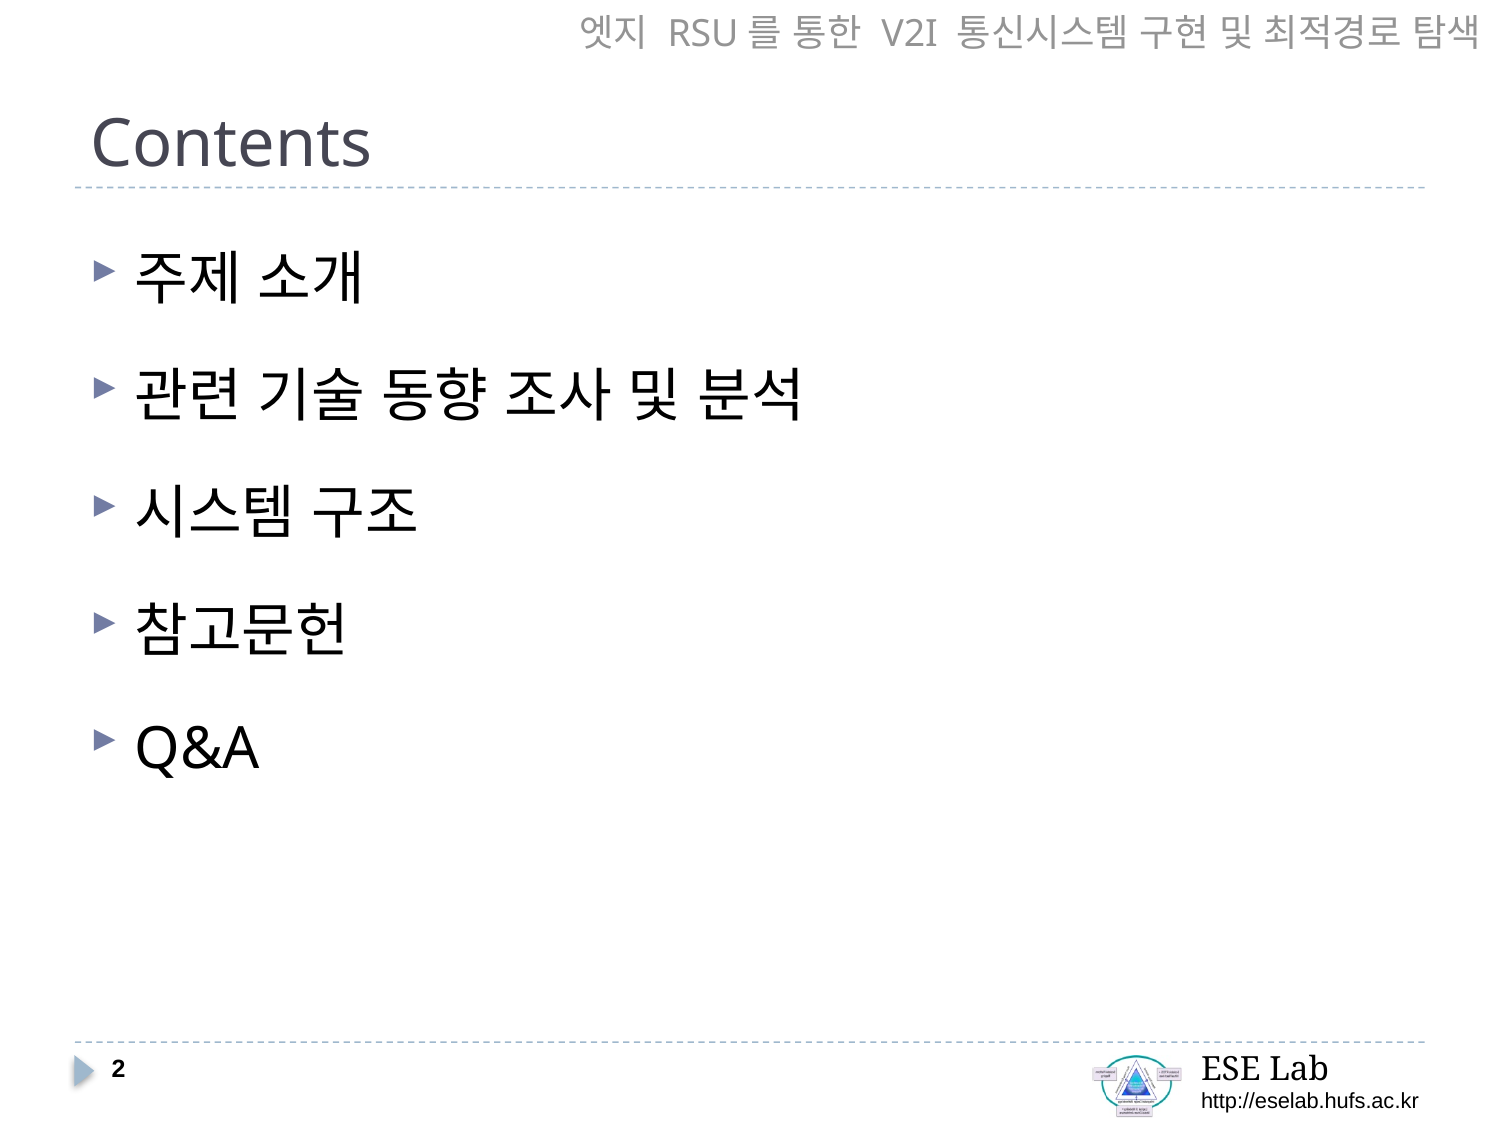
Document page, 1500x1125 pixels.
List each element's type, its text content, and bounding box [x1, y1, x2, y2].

list 주제 소개 관련 기술 동향 조사 및 분석 시스템 구조 참고문헌 Q&A [74, 199, 1426, 1011]
text_box 엣지 RSU를 통한 V2I 통신시스템 구현 및 최적경로 탐색 [560, 1, 1500, 61]
title Contents [74, 24, 1426, 188]
picture [1092, 1055, 1182, 1118]
